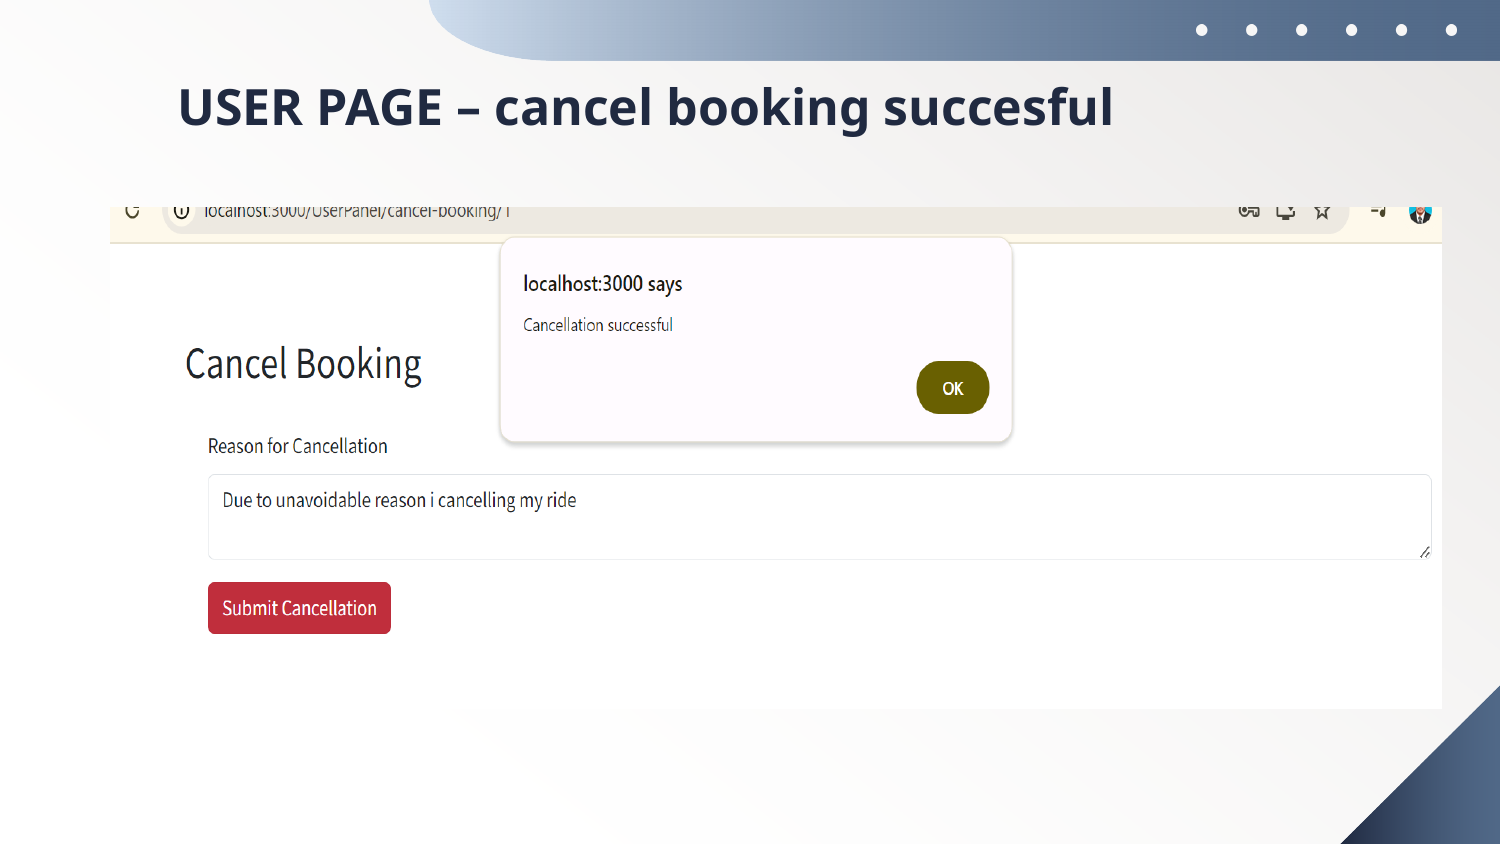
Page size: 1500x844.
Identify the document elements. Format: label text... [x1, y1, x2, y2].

picture [0, 0, 1500, 844]
title USER PAGE – cancel booking succesful [162, 0, 1178, 156]
